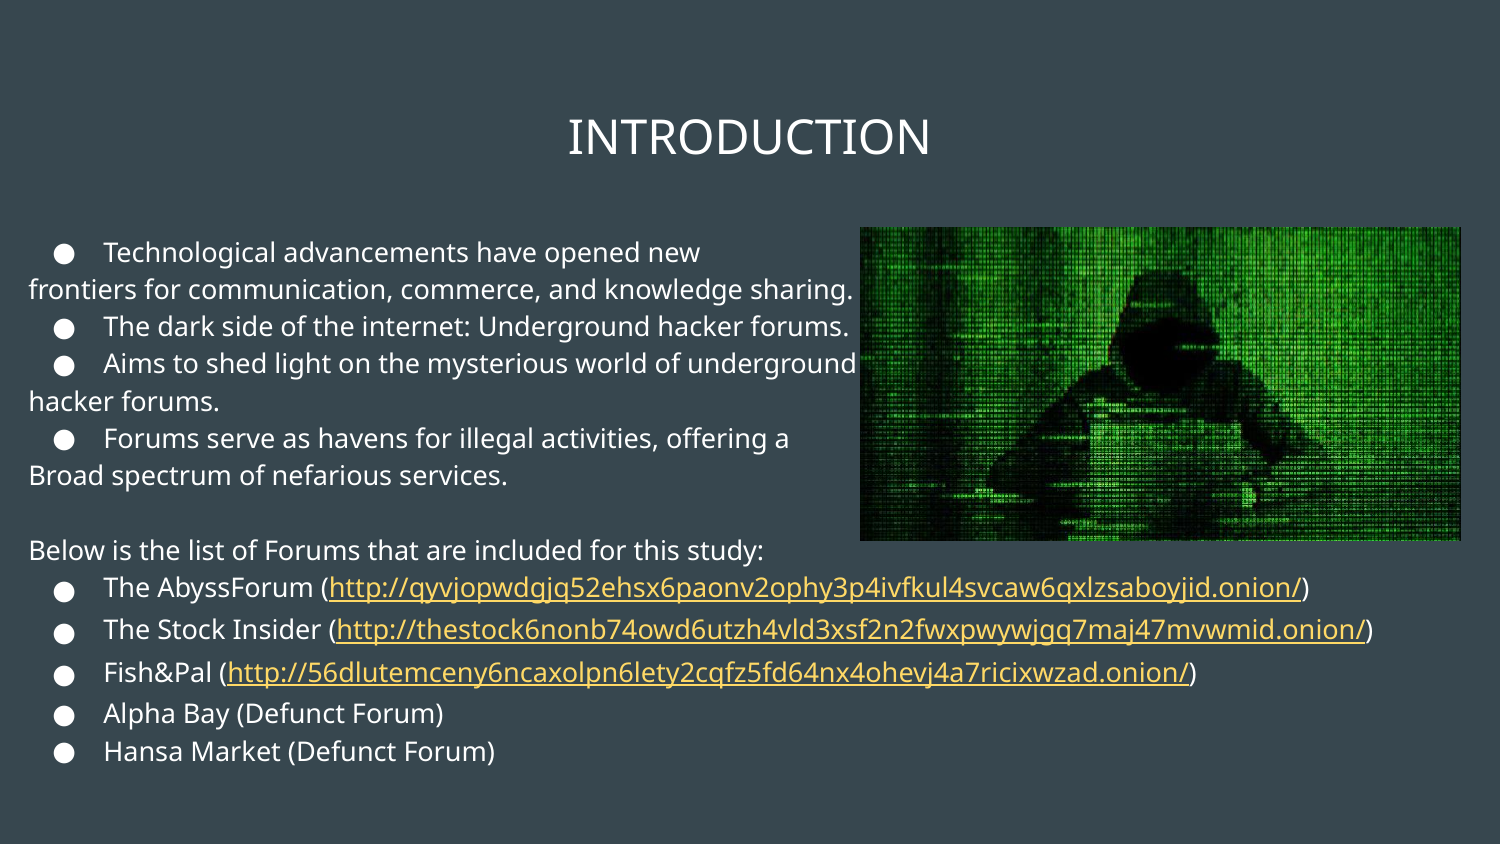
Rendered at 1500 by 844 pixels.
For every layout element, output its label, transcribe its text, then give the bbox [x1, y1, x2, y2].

title INTRODUCTION [119, 91, 1381, 179]
picture [860, 227, 1461, 541]
list Technological advancements have opened new frontiers for communication, commerce, and knowledge sharing. The dark side of the internet: Underground hacker forums. Aims to shed light on the mysterious world of underground hacker forums. Forums serve as havens for illegal activities, offering a Broad spectrum of nefarious services. Below is the list of Forums that are included for this study: The AbyssForum (http://qyvjopwdgjq52ehsx6paonv2ophy3p4ivfkul4svcaw6qxlzsaboyjid.onion/) The Stock Insider (http://thestock6nonb74owd6utzh4vld3xsf2n2fwxpwywjgq7maj47mvwmid.onion/) Fish&Pal (http://56dlutemceny6ncaxolpn6lety2cqfz5fd64nx4ohevj4a7ricixwzad.onion/) Alpha Bay (Defunct Forum) Hansa Market (Defunct Forum) [13, 215, 1470, 844]
